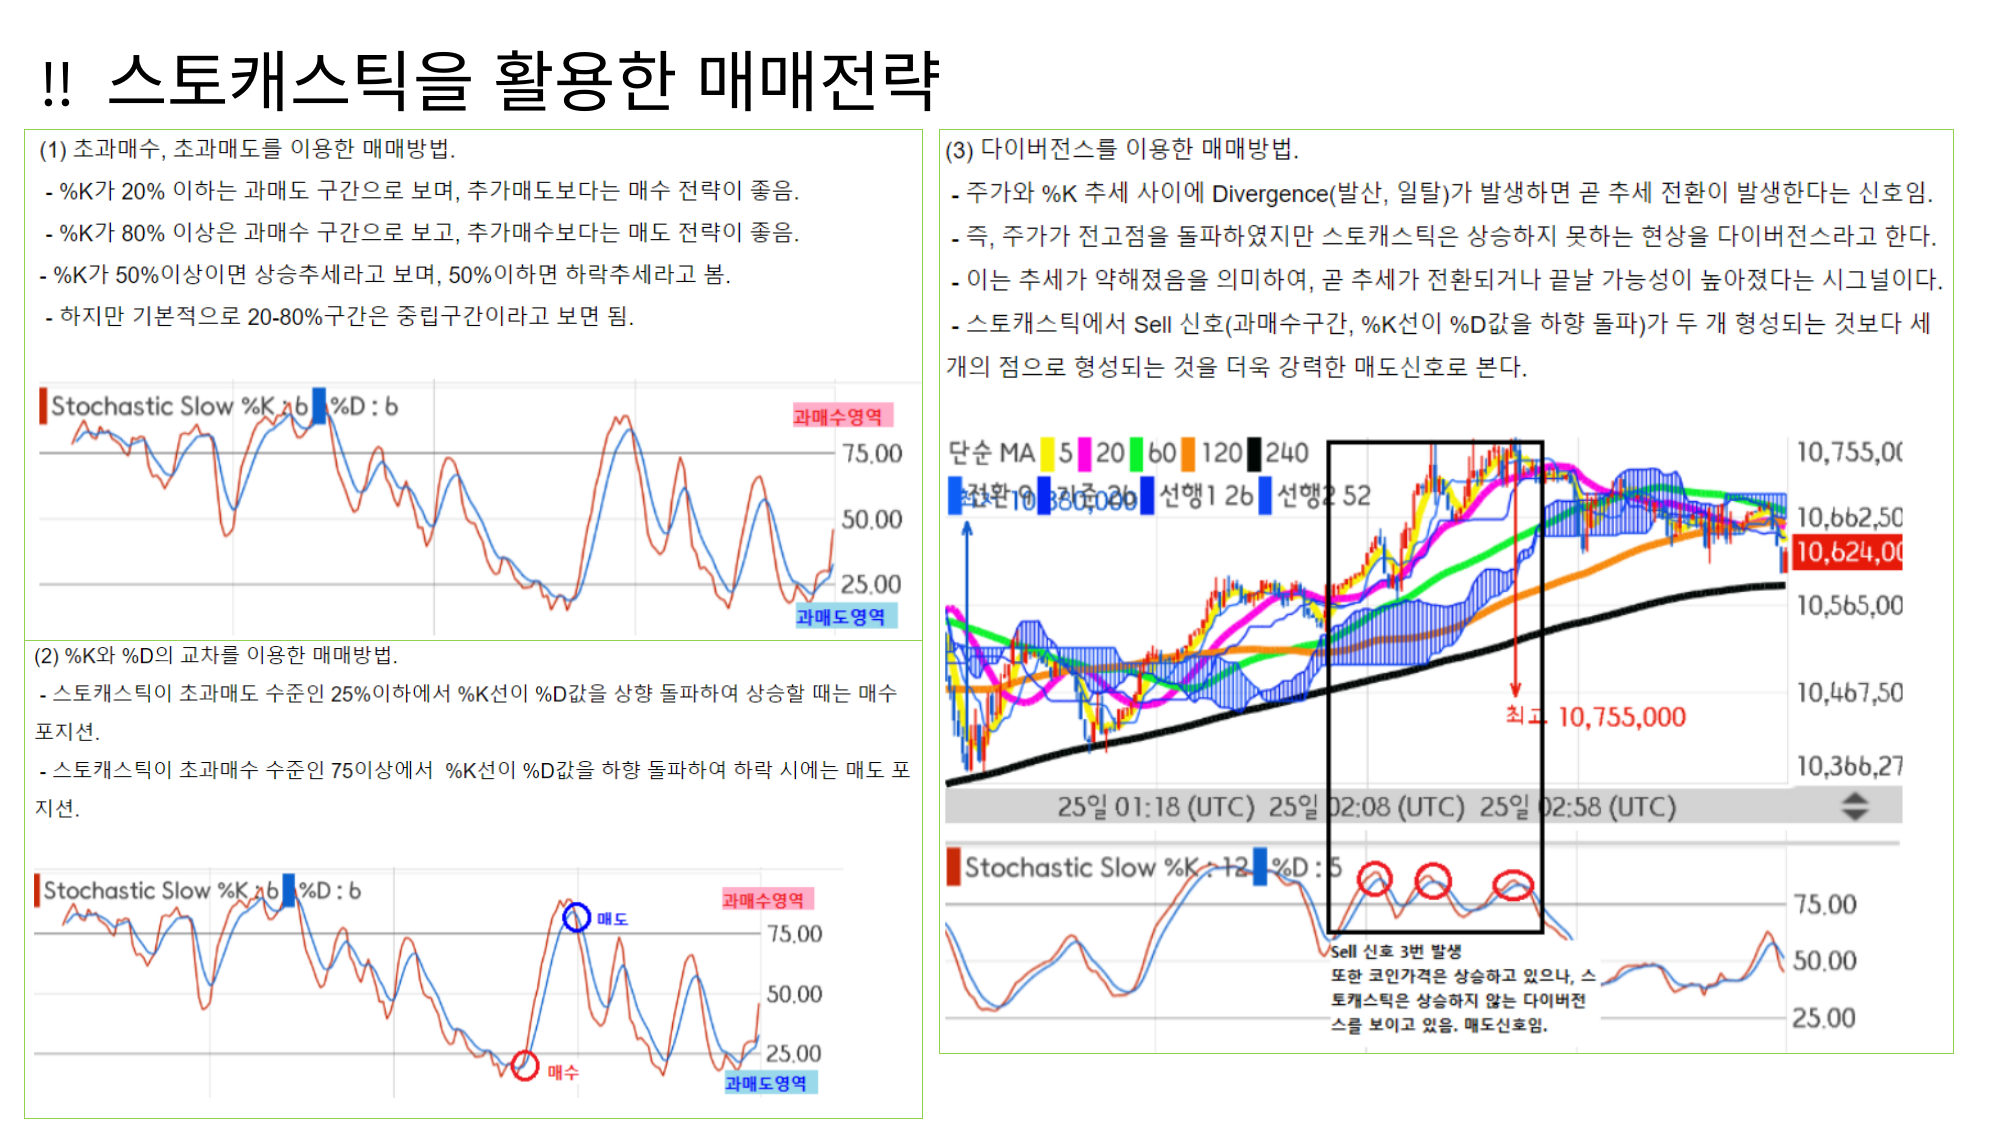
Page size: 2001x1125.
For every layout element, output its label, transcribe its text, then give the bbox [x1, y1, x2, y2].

picture [24, 129, 923, 1119]
title ‼ 스토캐스틱을 활용한 매매전략 [24, 0, 1750, 194]
picture [939, 129, 1954, 1054]
